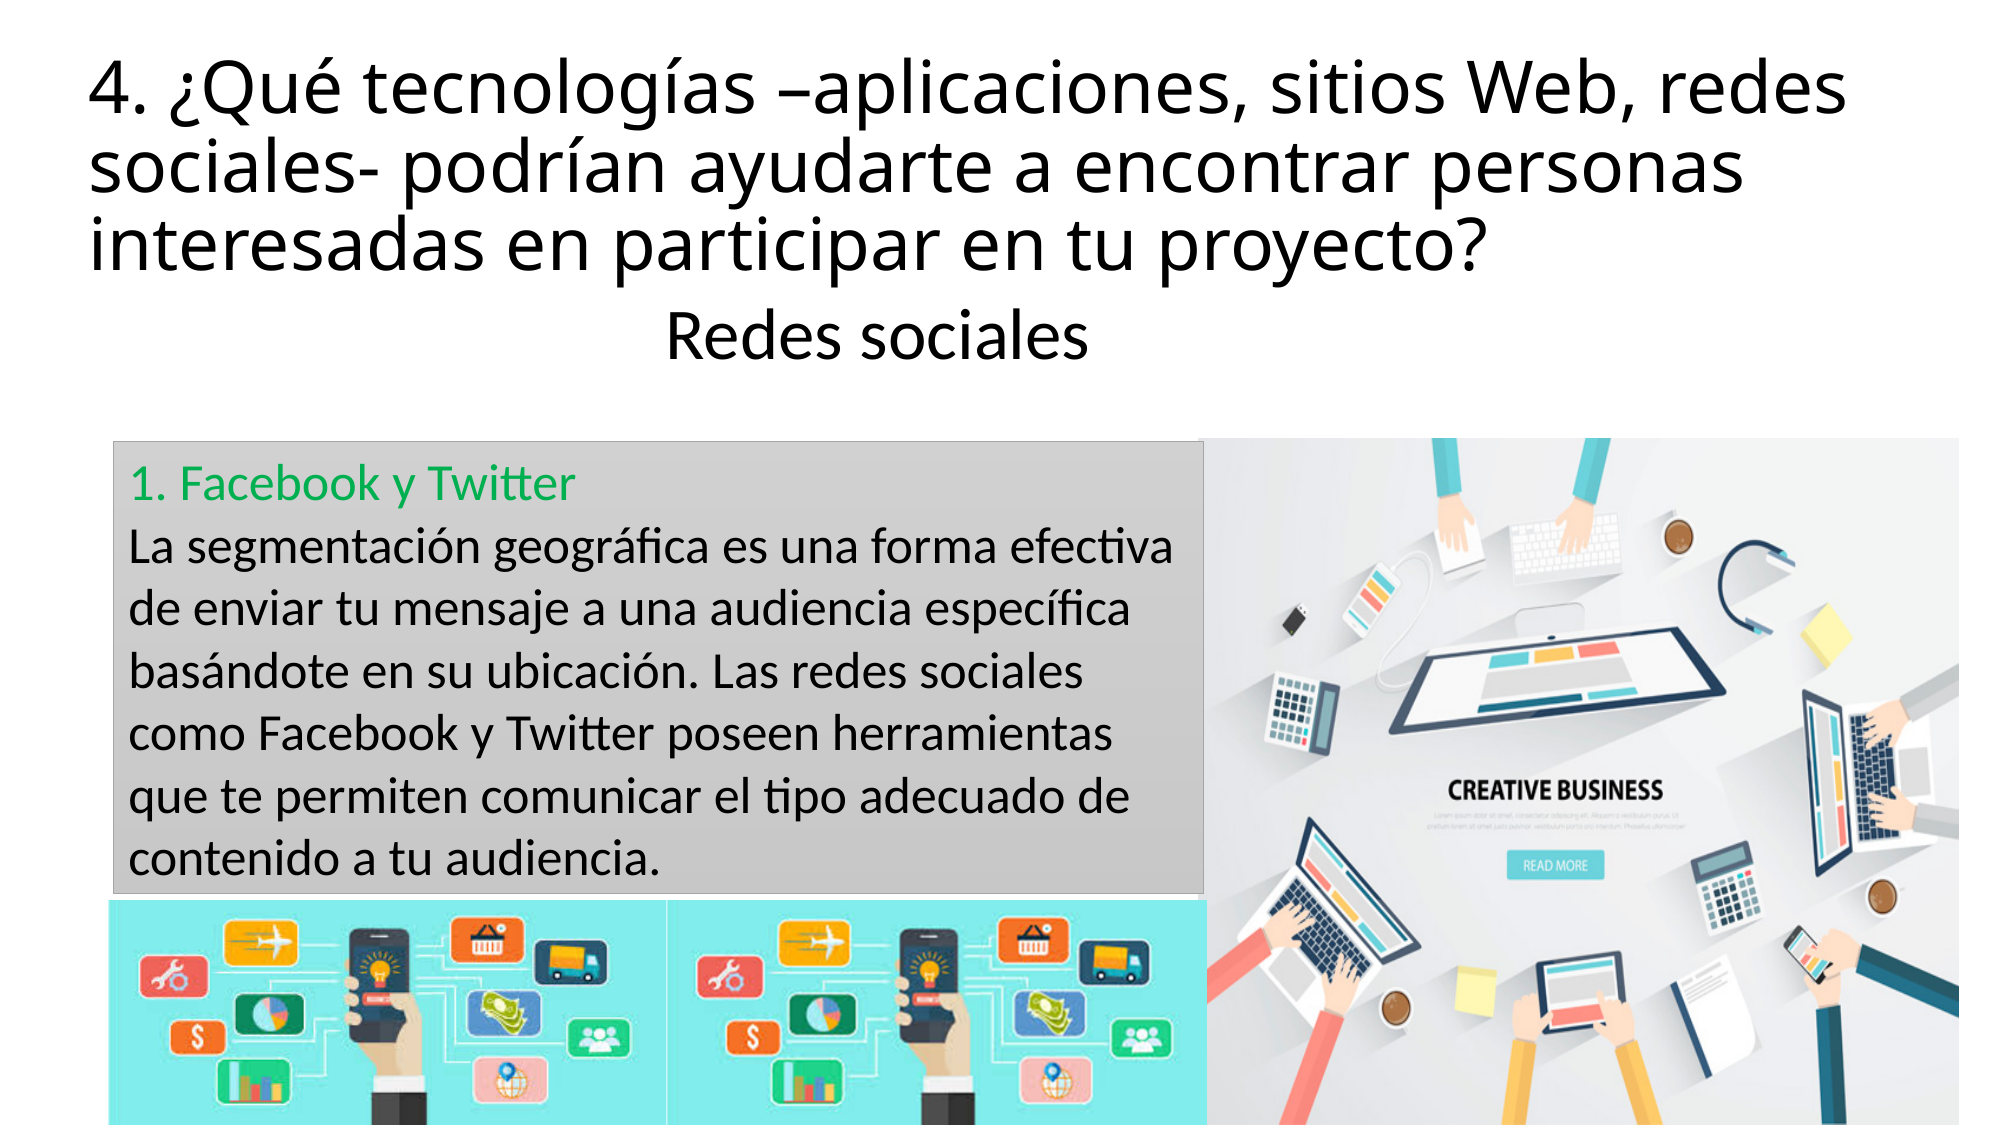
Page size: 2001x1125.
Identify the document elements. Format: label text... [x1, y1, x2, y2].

text_box Redes sociales [650, 278, 1106, 382]
title 4. ¿Qué tecnologías –aplicaciones, sitios Web, redes sociales- podrían ayudarte a encontrar personas interesadas en participar en tu proyecto? [73, 59, 2000, 278]
picture [108, 438, 1959, 1125]
text_box 1. Facebook y Twitter La segmentación geográfica es una forma efectiva de enviar tu mensaje a una audiencia específica basándote en su ubicación. Las redes sociales como Facebook y Twitter poseen herramientas que te permiten comunicar el tipo adecuado de contenido a tu audiencia. [113, 441, 1198, 894]
